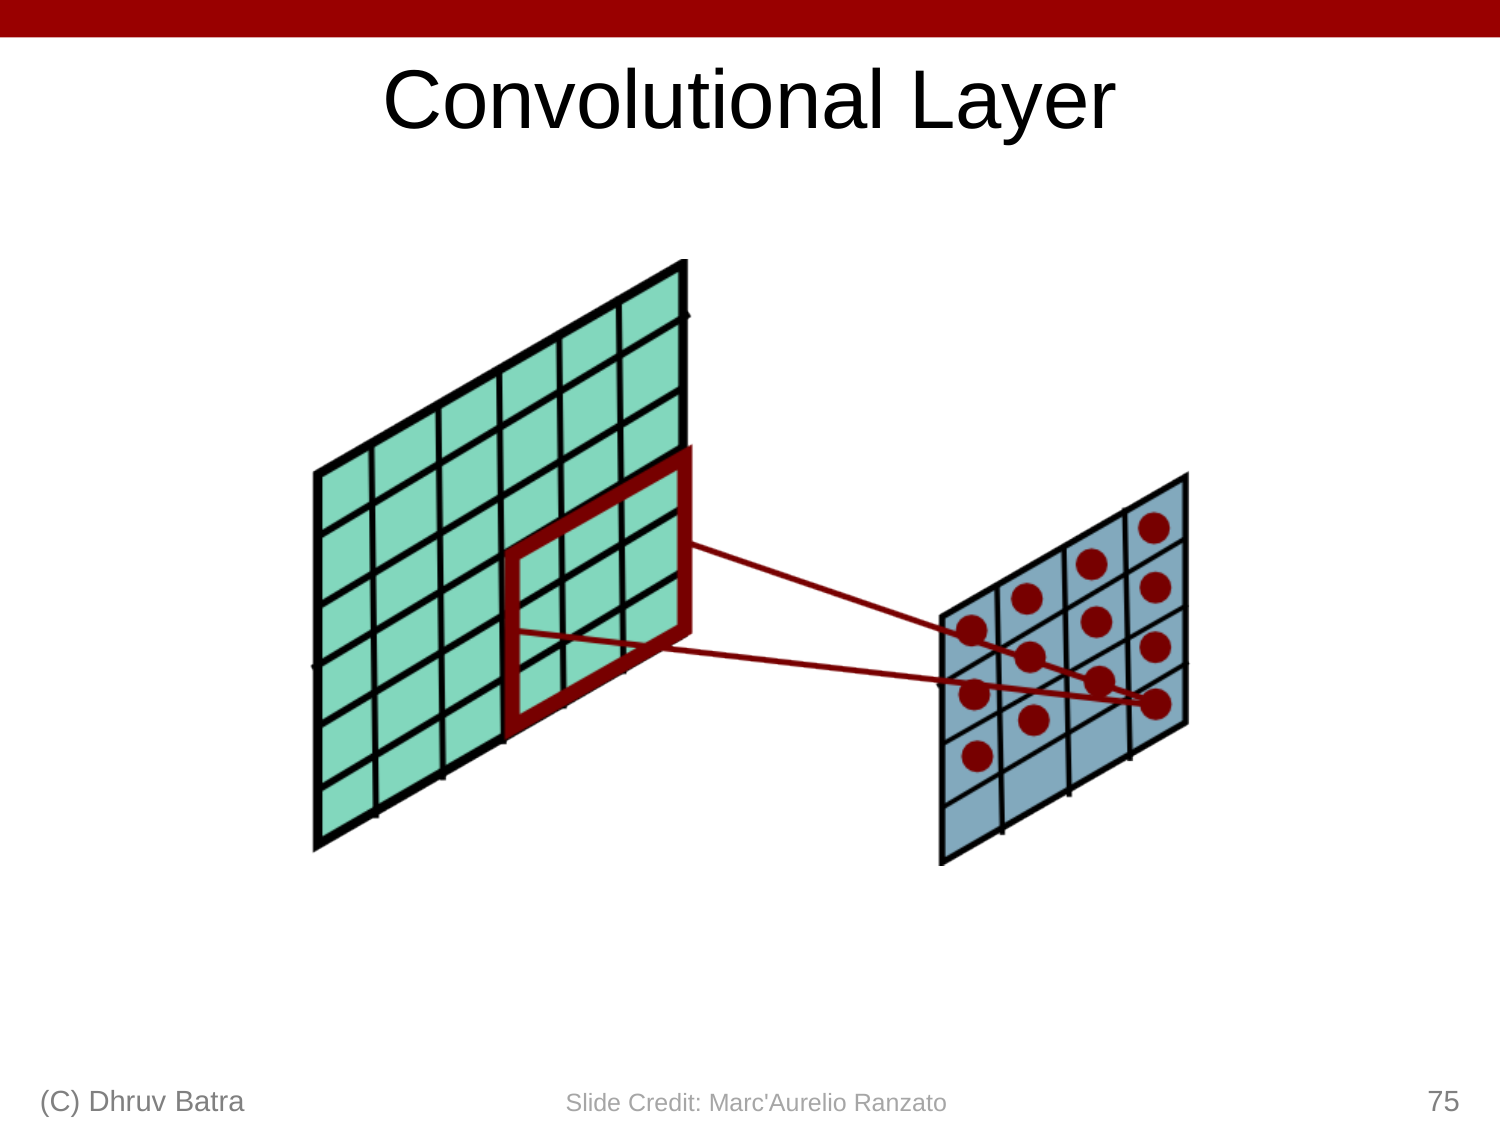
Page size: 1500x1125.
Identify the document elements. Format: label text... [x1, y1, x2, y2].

picture [309, 258, 1192, 866]
text_box Convolutional Layer [112, 37, 1388, 150]
slide_number 75 [1162, 1049, 1476, 1125]
text_box Slide Credit: Marc'Aurelio Ranzato [550, 1079, 963, 1124]
footer (C) Dhruv Batra [24, 1049, 501, 1125]
